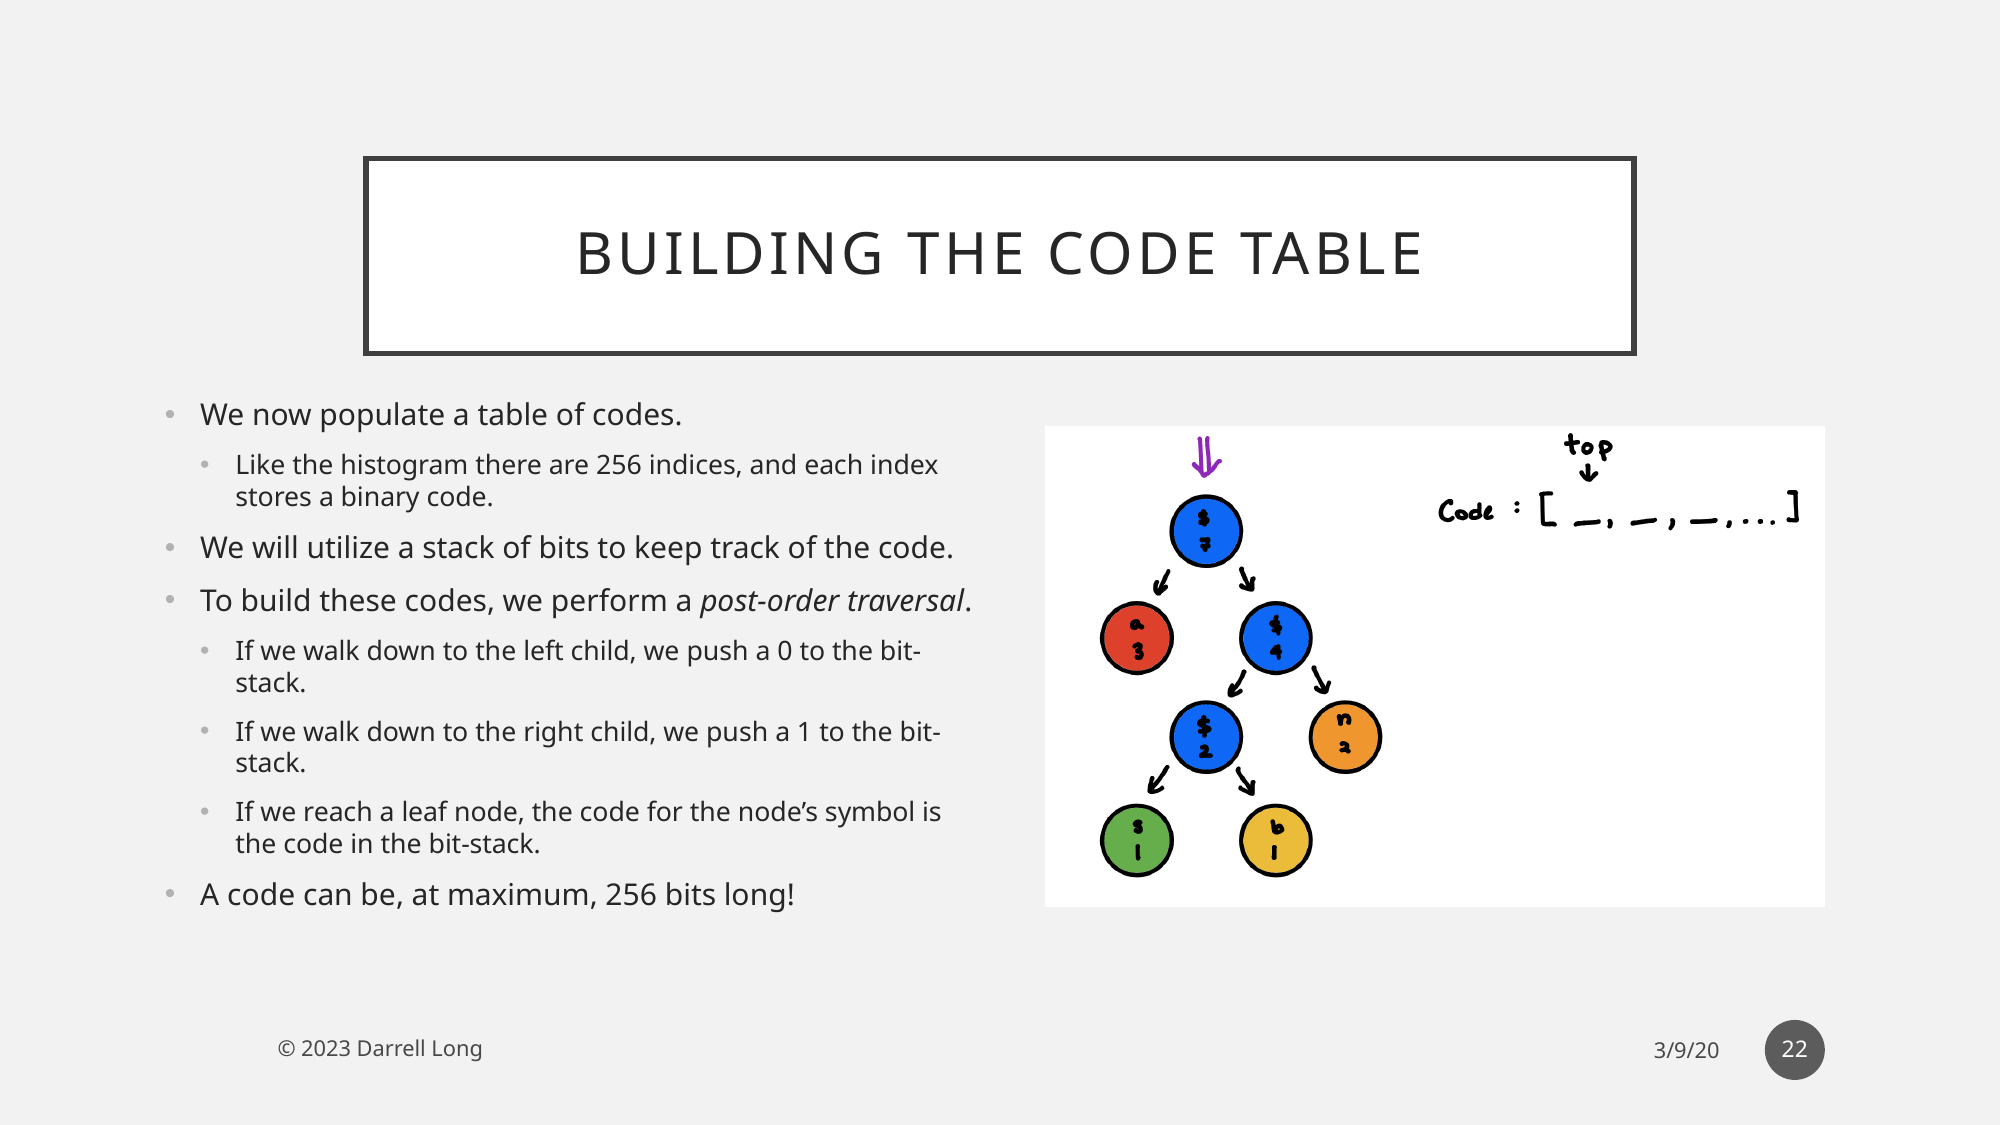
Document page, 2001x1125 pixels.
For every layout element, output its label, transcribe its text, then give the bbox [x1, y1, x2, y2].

footer © 2023 Darrell Long [262, 1023, 1231, 1076]
picture [1045, 426, 1825, 907]
title Building the code table [363, 156, 1637, 356]
slide_number 22 [1764, 1019, 1825, 1080]
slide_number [1283, 1023, 1735, 1077]
list We now populate a table of codes. Like the histogram there are 256 indices, and each index stores a binary code. We will utilize a stack of bits to keep track of the code. To build these codes, we perform a post-order traversal. If we walk down to the left child, we push a 0 to the bit-stack. If we walk down to the right child, we push a 1 to the bit-stack. If we reach a leaf node, the code for the node’s symbol is the code in the bit-stack. A code can be, at maximum, 256 bits long! [149, 388, 1000, 950]
